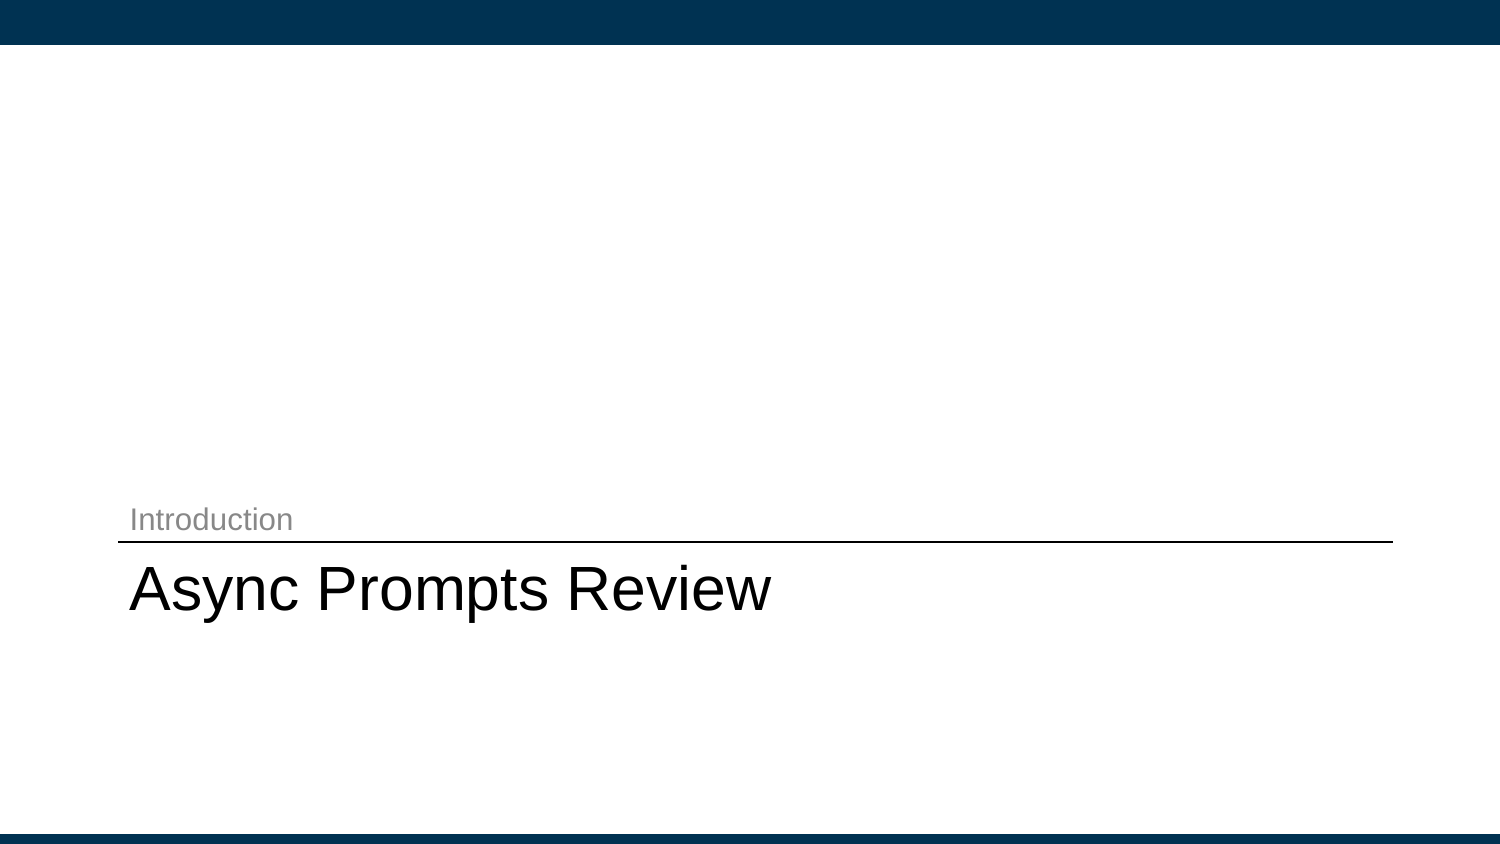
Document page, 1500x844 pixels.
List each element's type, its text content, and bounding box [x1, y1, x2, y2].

title Async Prompts Review [118, 543, 1394, 710]
list Introduction [118, 357, 1394, 543]
